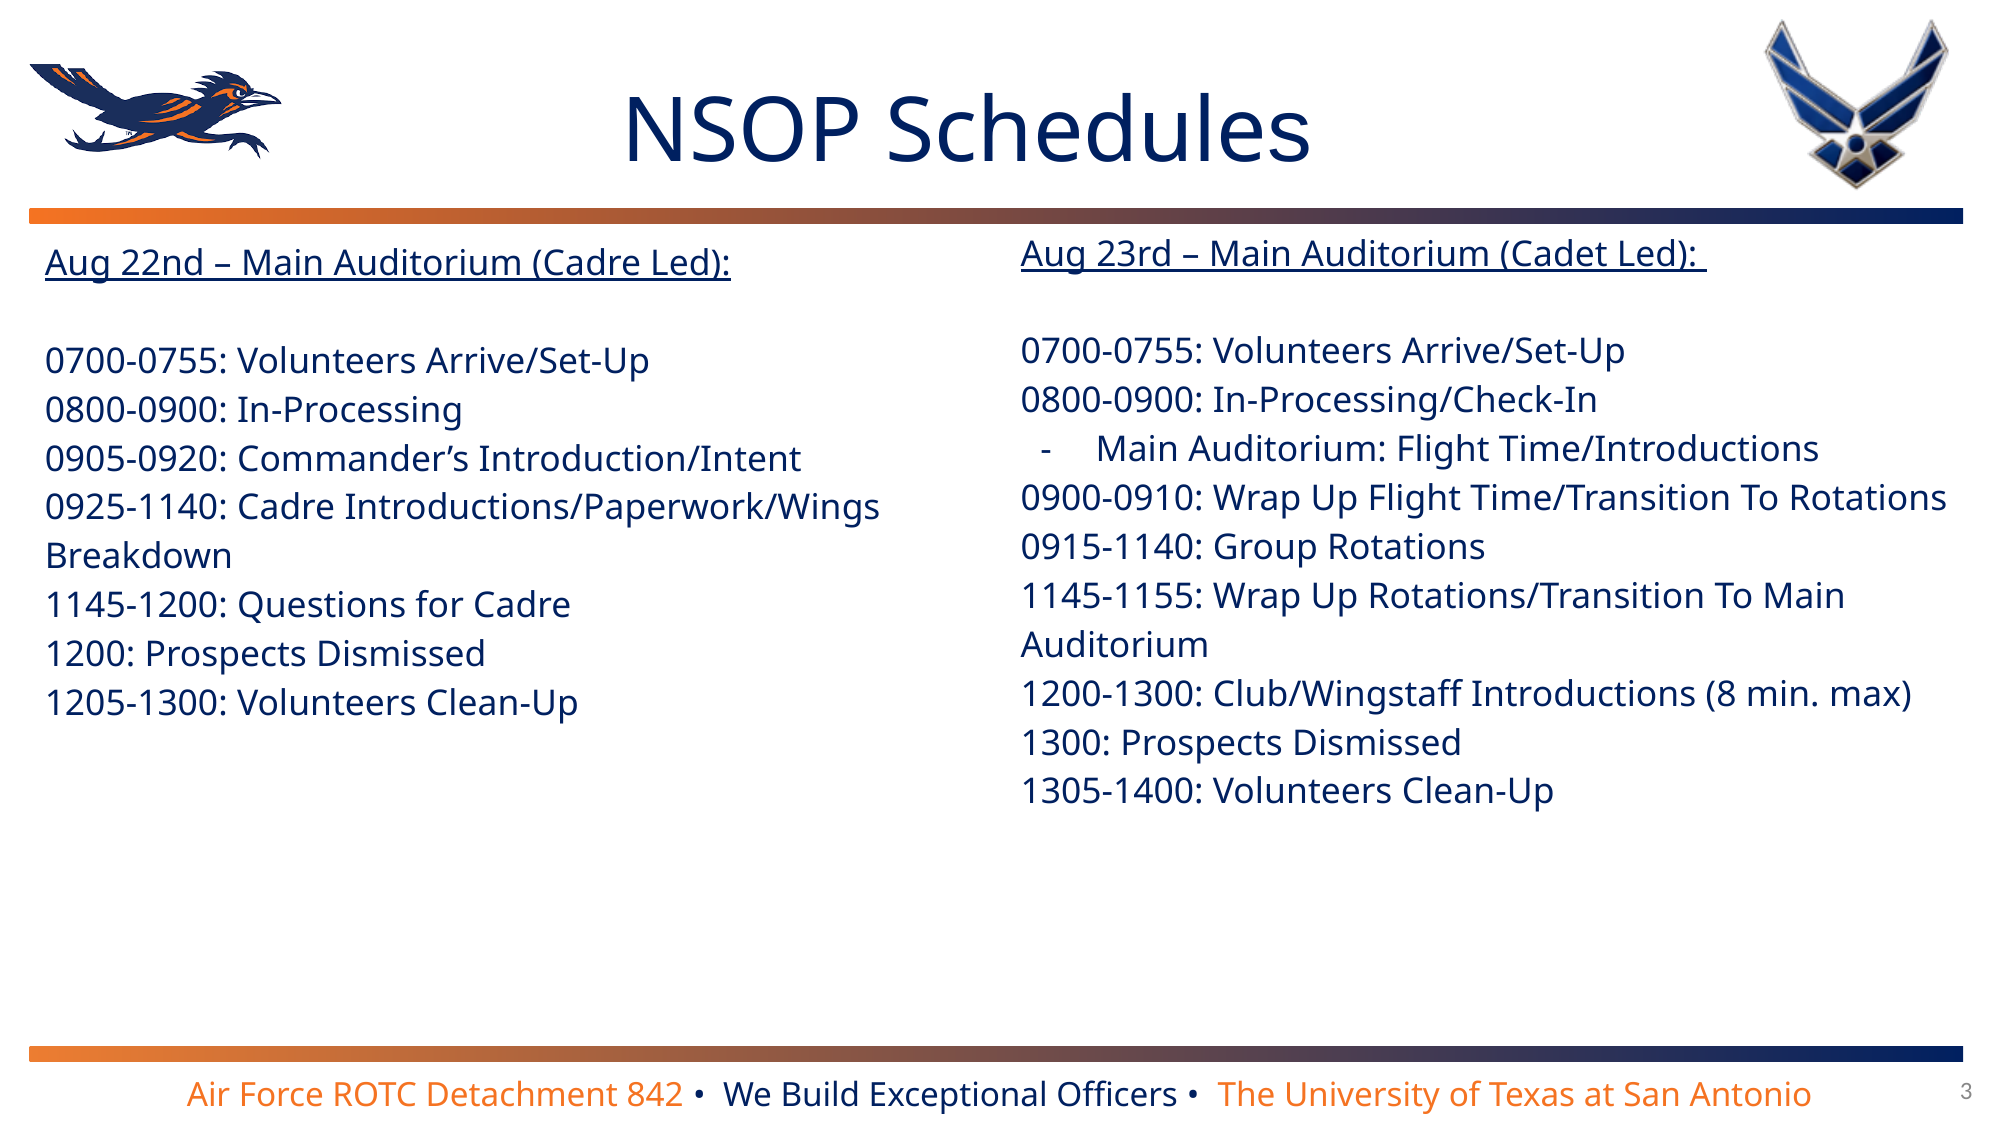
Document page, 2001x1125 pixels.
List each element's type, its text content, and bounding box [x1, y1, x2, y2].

text_box Aug 23rd – Main Auditorium (Cadet Led): 0700-0755: Volunteers Arrive/Set-Up 0800-0900: In-Processing/Check-In Main Auditorium: Flight Time/Introductions 0900-0910: Wrap Up Flight Time/Transition To Rotations 0915-1140: Group Rotations 1145-1155: Wrap Up Rotations/Transition To Main Auditorium 1200-1300: Club/Wingstaff Introductions (8 min. max) 1300: Prospects Dismissed 1305-1400: Volunteers Clean-Up [1005, 216, 1982, 1035]
text_box [29, 208, 1964, 224]
picture [1724, 18, 1988, 205]
text_box [29, 1046, 1964, 1062]
slide_number ‹#› [1745, 1059, 1988, 1120]
picture [29, 64, 282, 161]
text_box Air Force ROTC Detachment 842 • We Build Exceptional Officers • The University of Texas at San Antonio [0, 1065, 2000, 1121]
text_box Aug 22nd – Main Auditorium (Cadre Led): 0700-0755: Volunteers Arrive/Set-Up 0800-0900: In-Processing 0905-0920: Commander’s Introduction/Intent 0925-1140: Cadre Introductions/Paperwork/Wings Breakdown 1145-1200: Questions for Cadre 1200: Prospects Dismissed 1205-1300: Volunteers Clean-Up [29, 226, 1006, 1044]
text_box NSOP Schedules [261, 64, 1673, 191]
